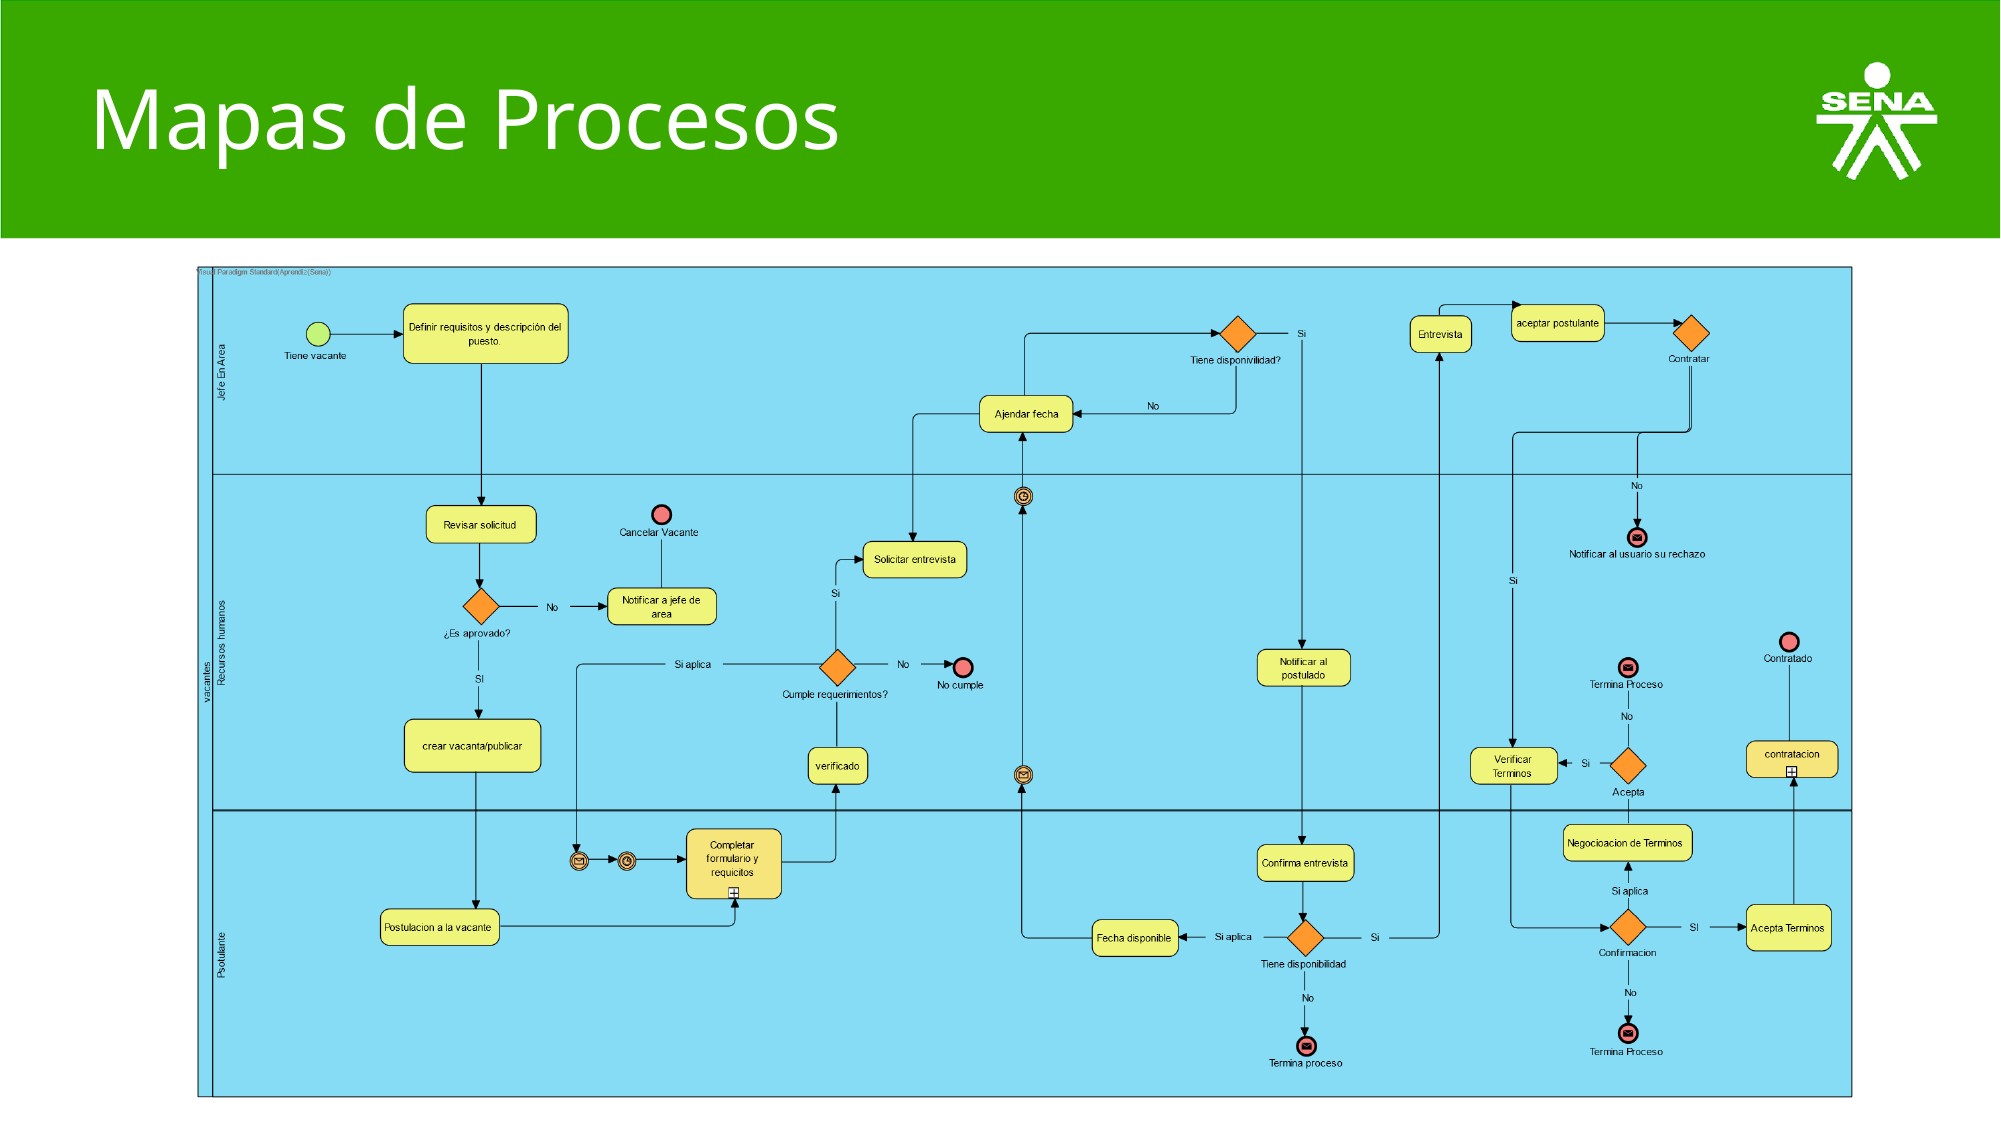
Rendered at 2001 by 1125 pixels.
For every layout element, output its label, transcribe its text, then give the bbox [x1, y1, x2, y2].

text_box [59, 237, 1927, 280]
picture [0, 0, 2001, 1125]
title Mapas de Procesos [74, 54, 1758, 192]
